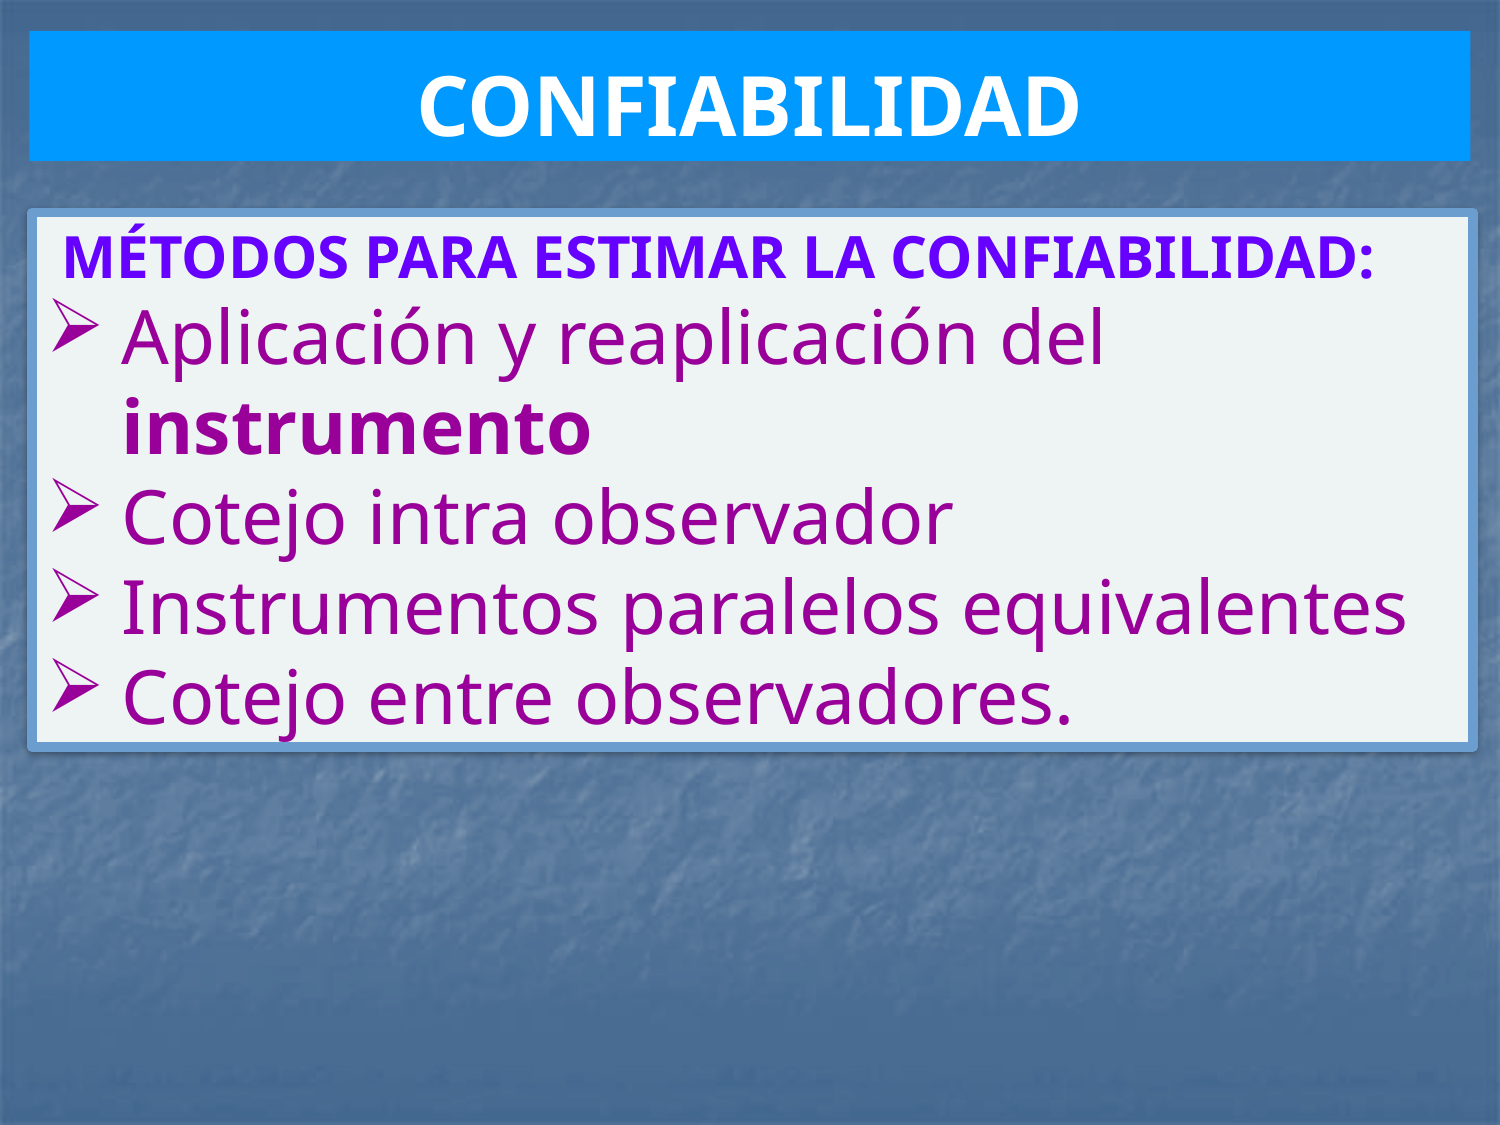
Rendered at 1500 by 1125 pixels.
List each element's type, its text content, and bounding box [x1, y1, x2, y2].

text_box CONFIABILIDAD [29, 30, 1471, 161]
text_box MÉTODOS PARA ESTIMAR LA CONFIABILIDAD: Aplicación y reaplicación del instrumento Cotejo intra observador Instrumentos paralelos equivalentes Cotejo entre observadores. [31, 212, 1474, 748]
